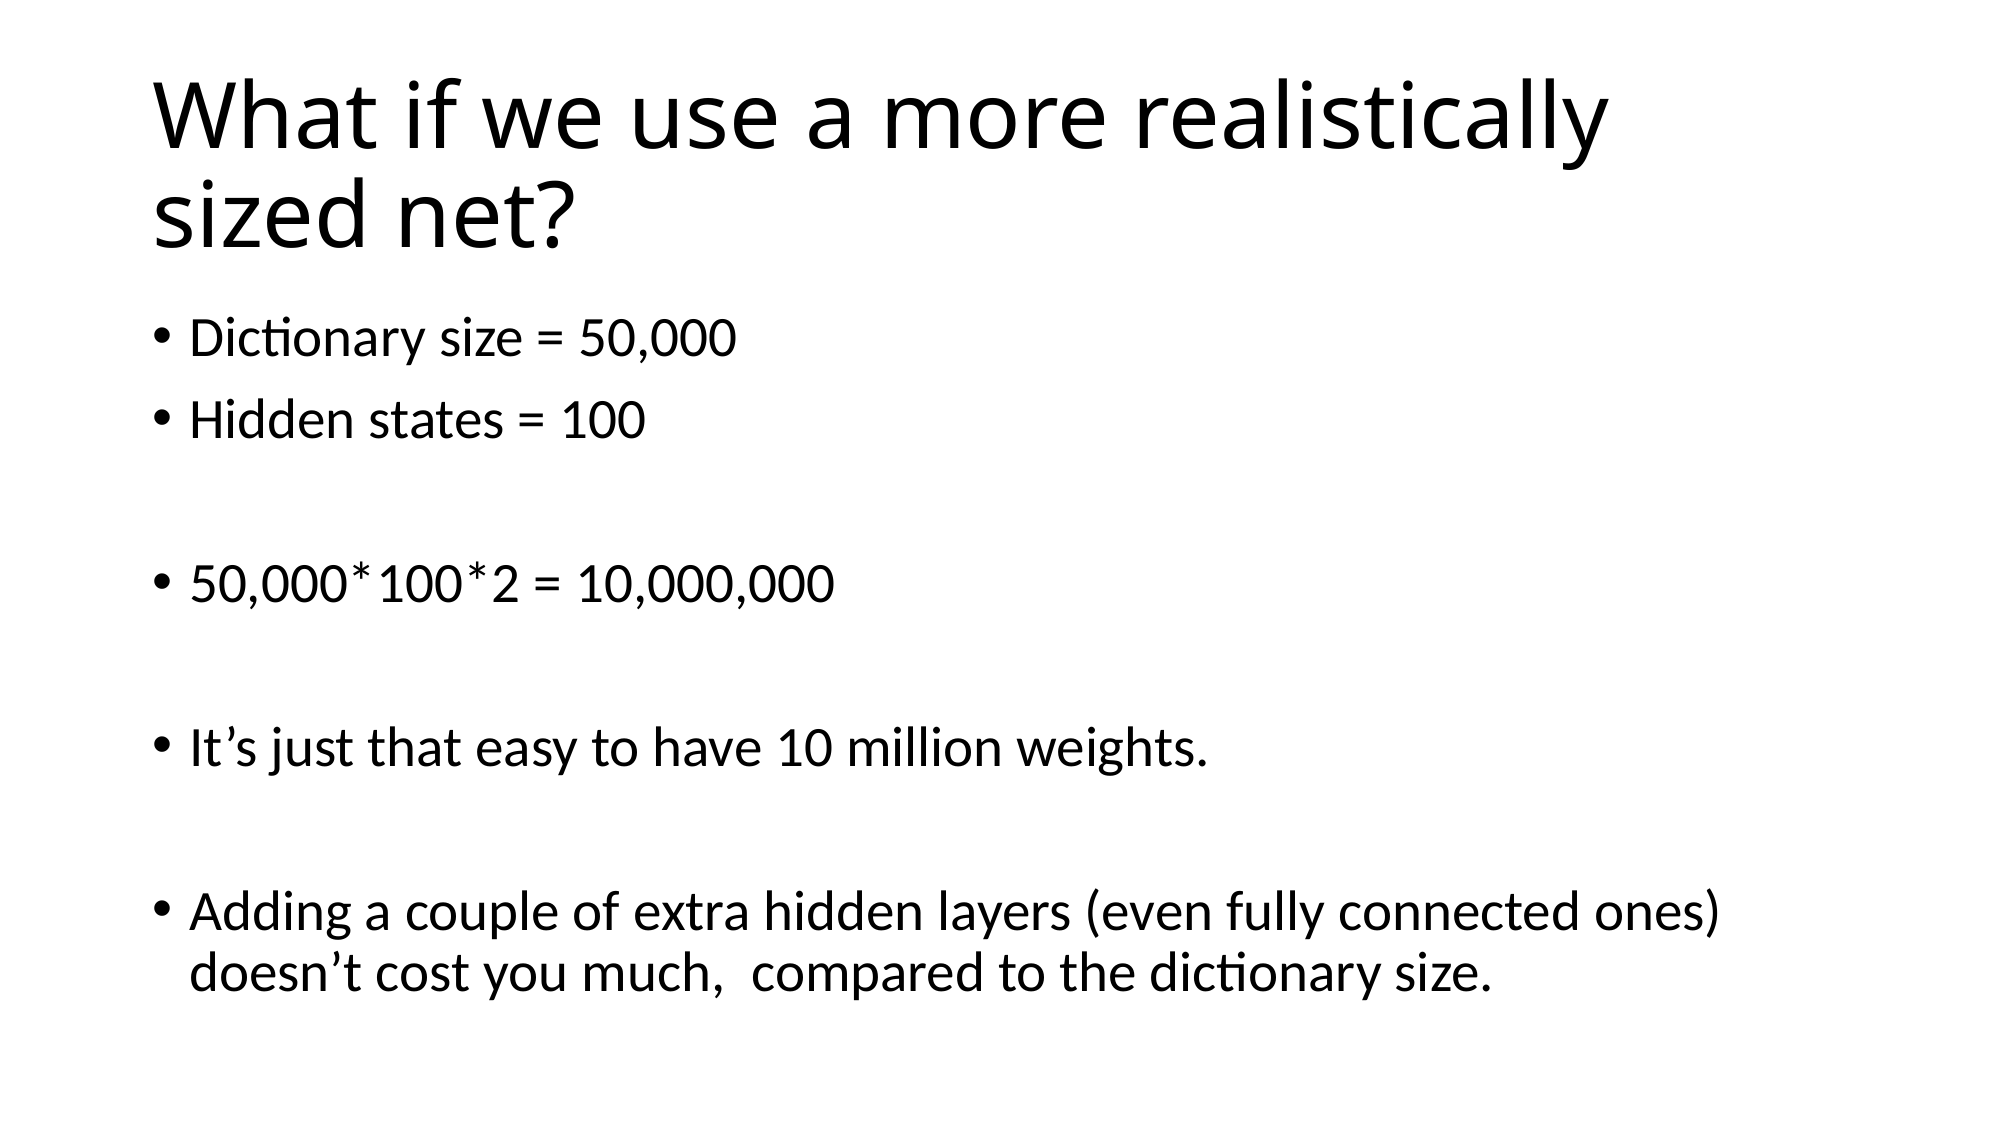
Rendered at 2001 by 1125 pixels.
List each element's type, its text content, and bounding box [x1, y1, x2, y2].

list Dictionary size = 50,000 Hidden states = 100 50,000*100*2 = 10,000,000 It’s just that easy to have 10 million weights. Adding a couple of extra hidden layers (even fully connected ones) doesn’t cost you much, compared to the dictionary size. [137, 299, 1863, 1014]
title What if we use a more realistically sized net? [137, 59, 1863, 278]
